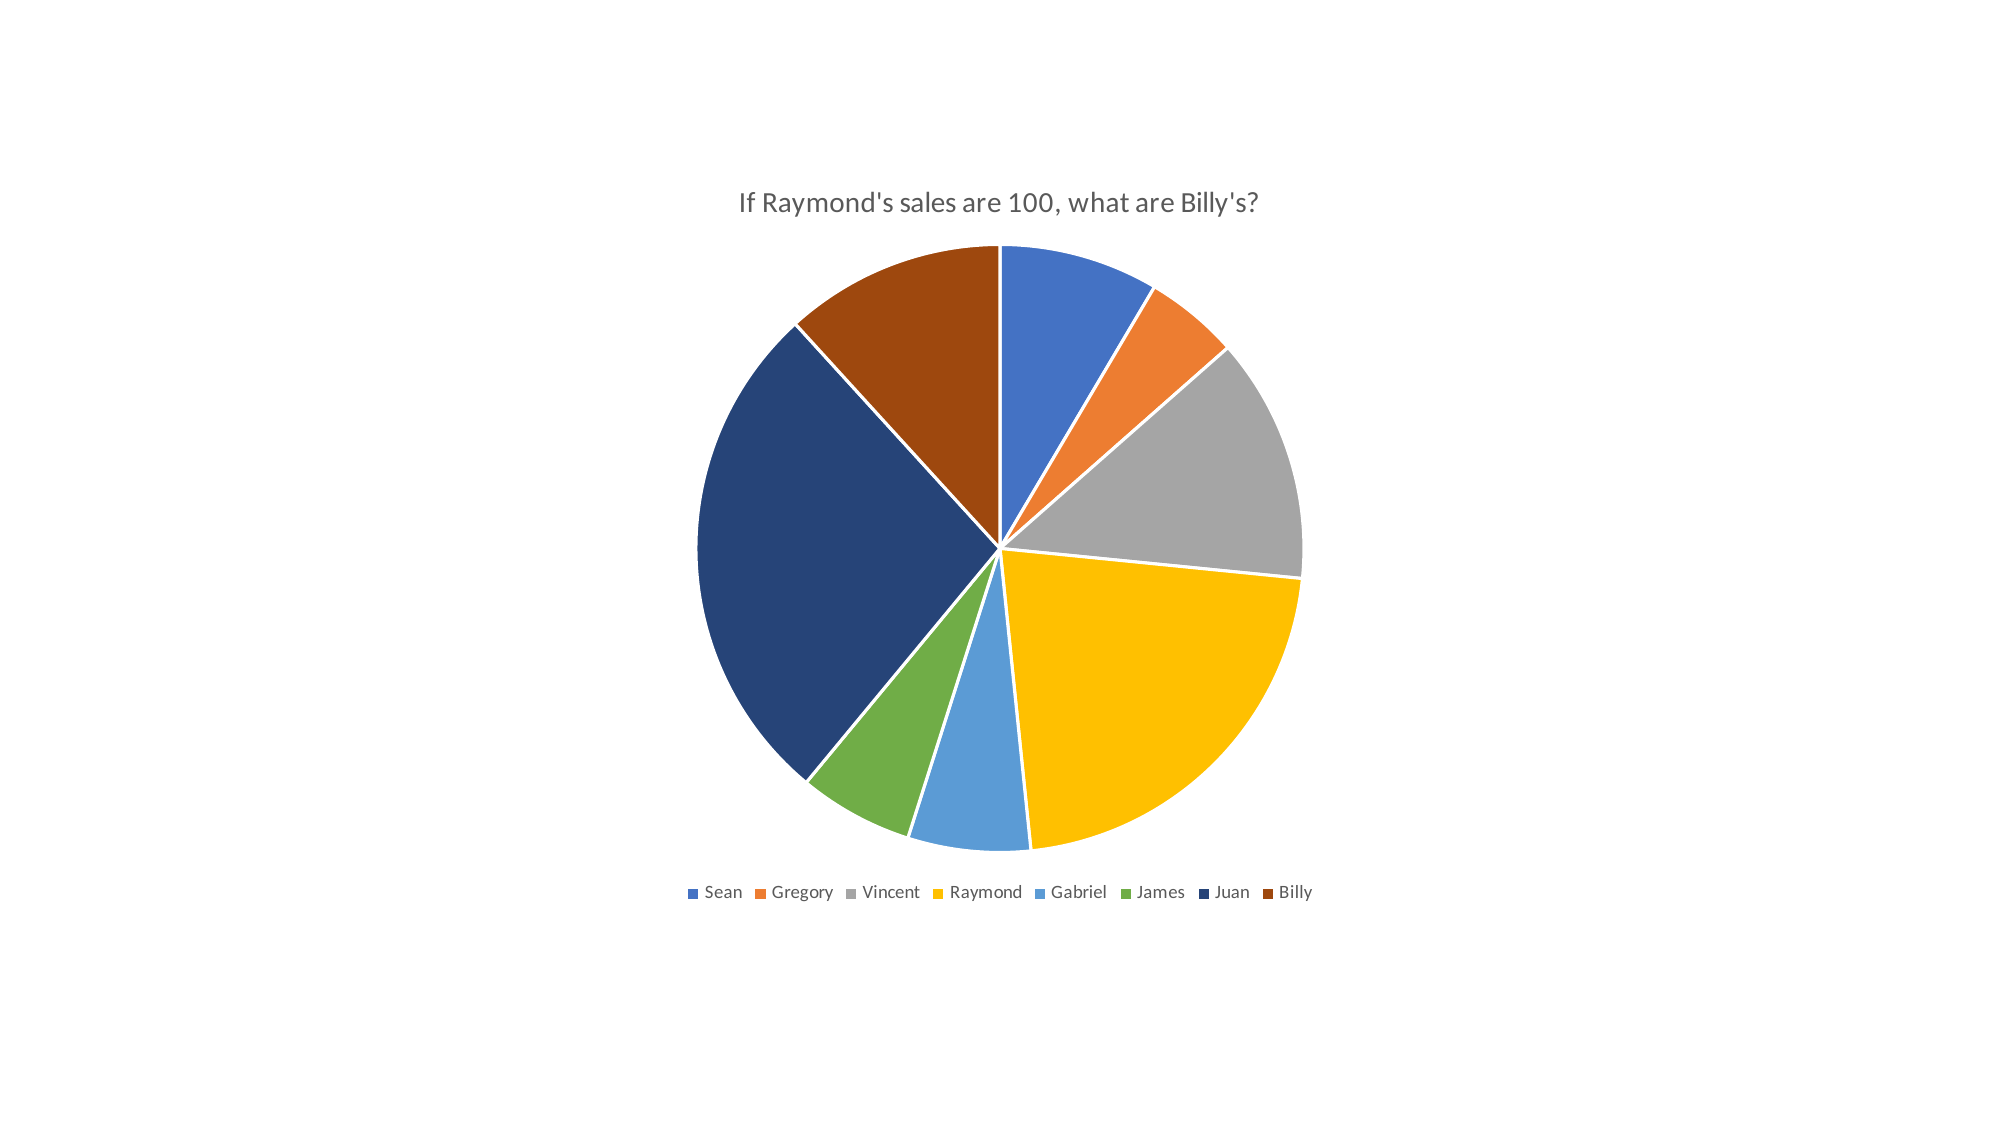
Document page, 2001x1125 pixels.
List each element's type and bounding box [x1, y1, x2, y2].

chart [399, 159, 1600, 910]
